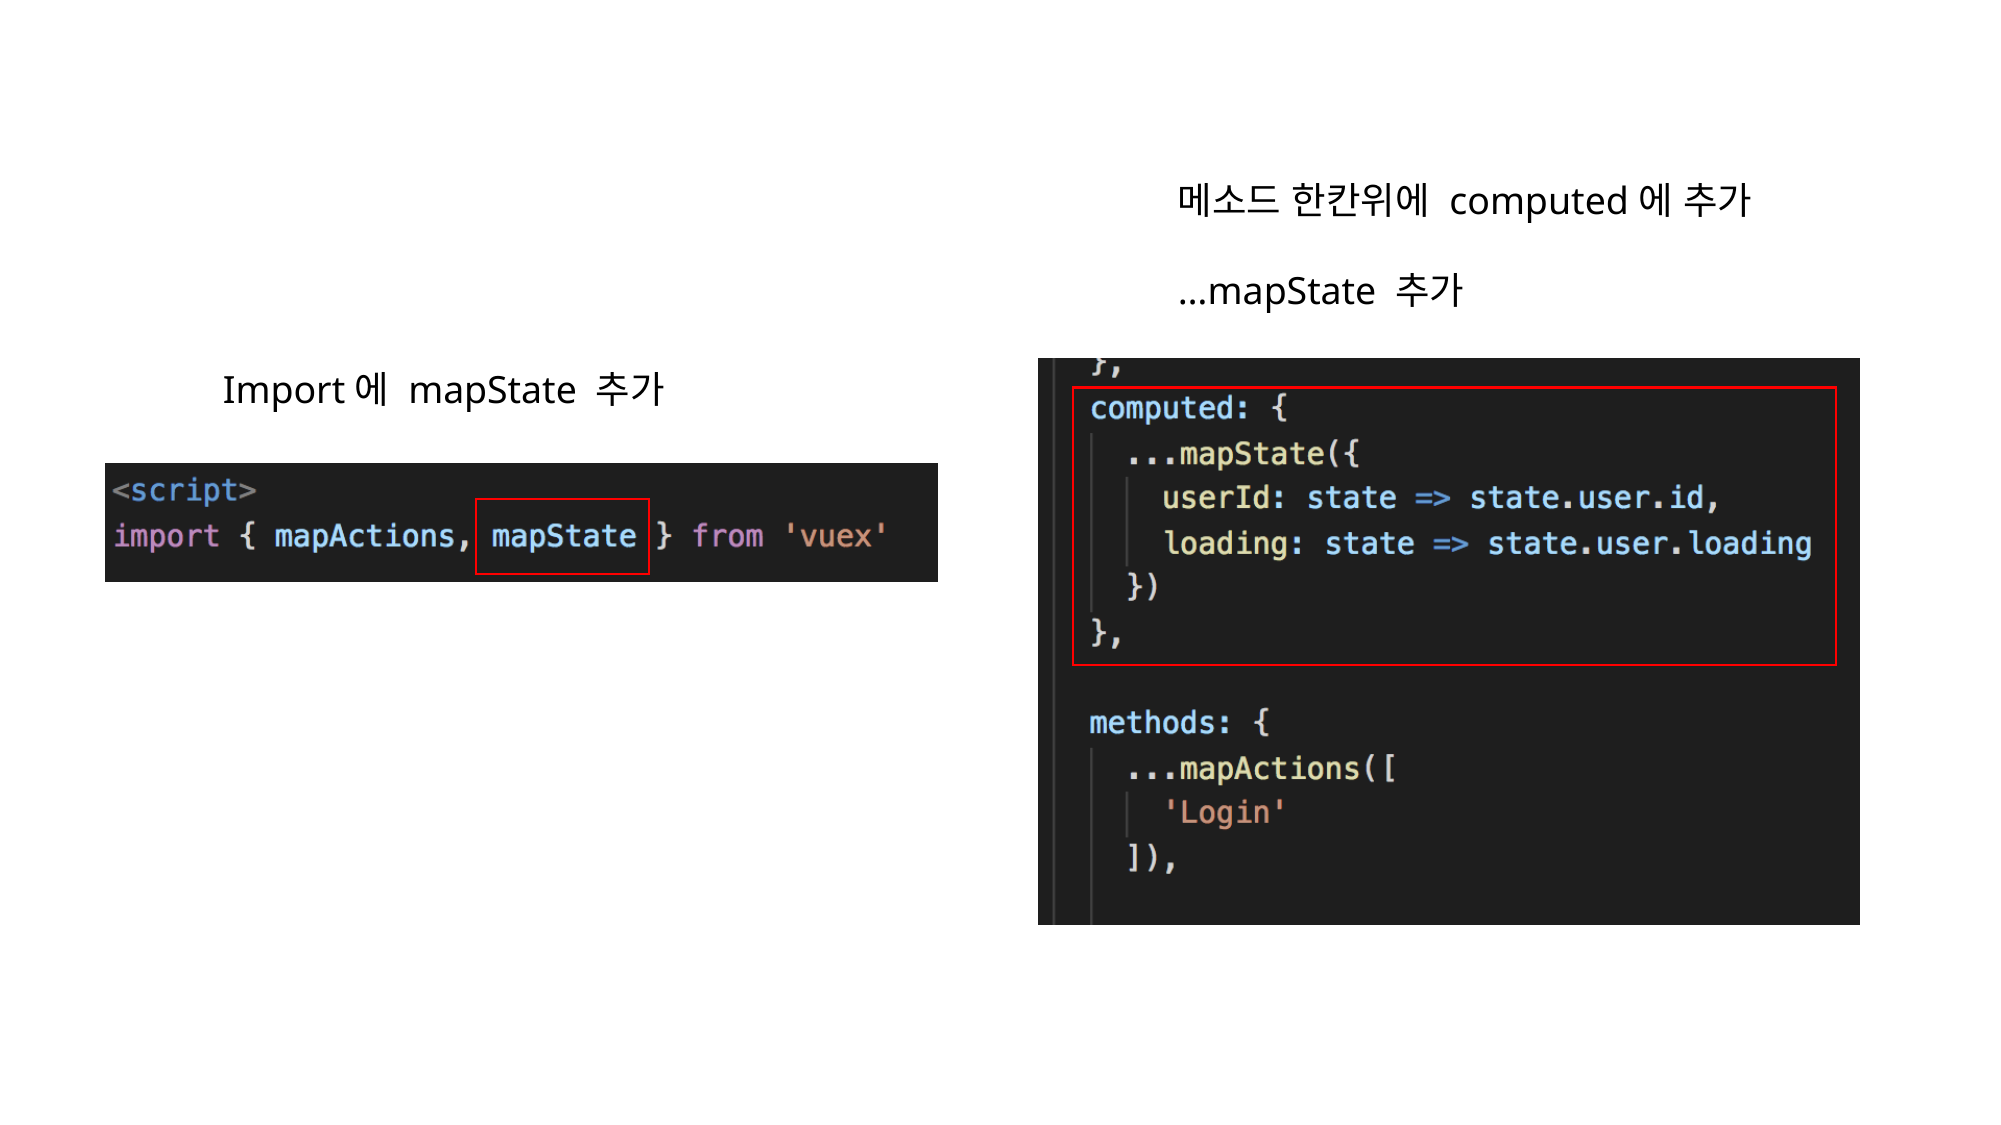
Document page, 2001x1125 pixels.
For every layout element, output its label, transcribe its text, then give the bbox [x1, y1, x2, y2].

text_box 메소드 한칸위에 computed에 추가 …mapState 추가 [1163, 169, 1768, 320]
picture [105, 463, 938, 582]
picture [1038, 358, 1860, 925]
text_box Import에 mapState 추가 [208, 358, 680, 418]
